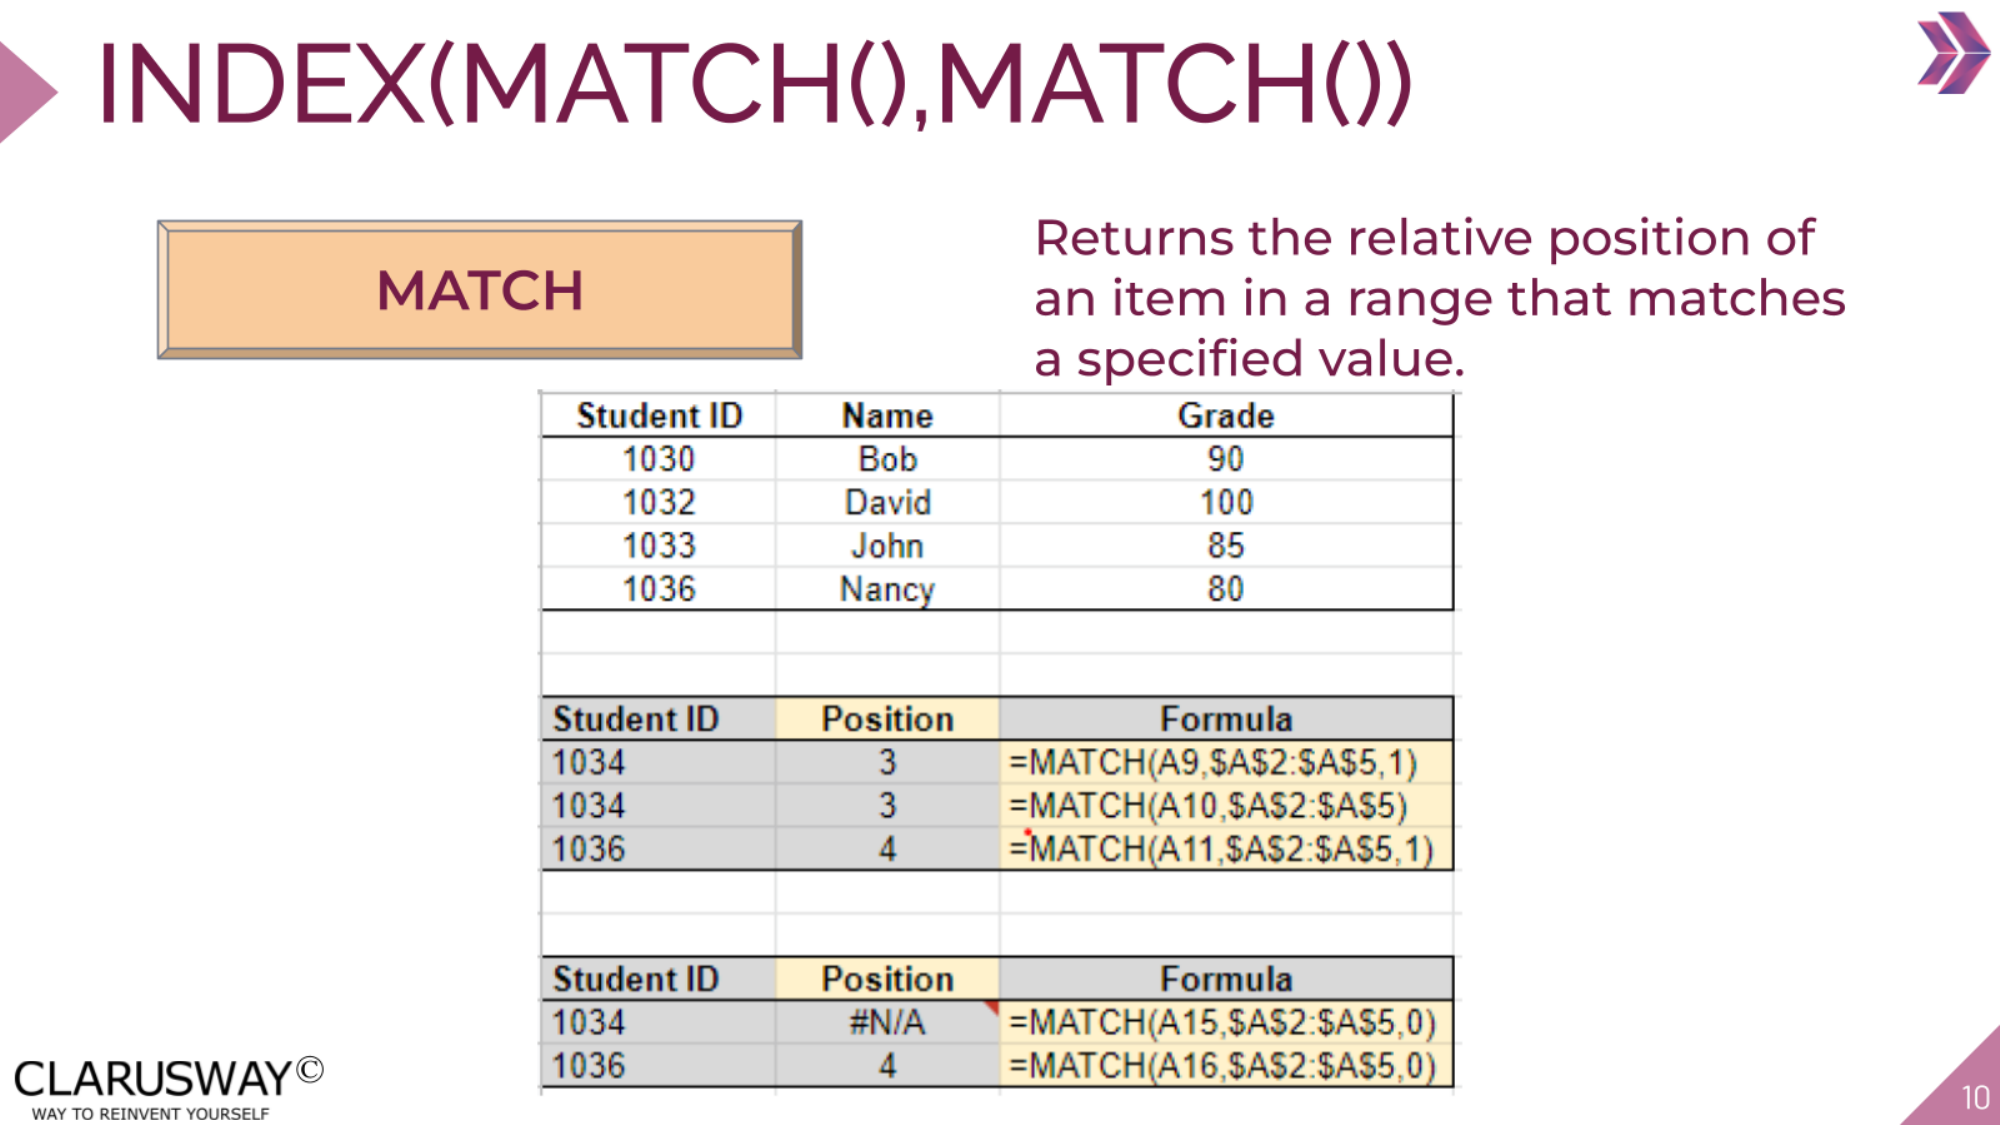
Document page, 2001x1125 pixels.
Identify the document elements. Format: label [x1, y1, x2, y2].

list [0, 0, 2000, 1125]
